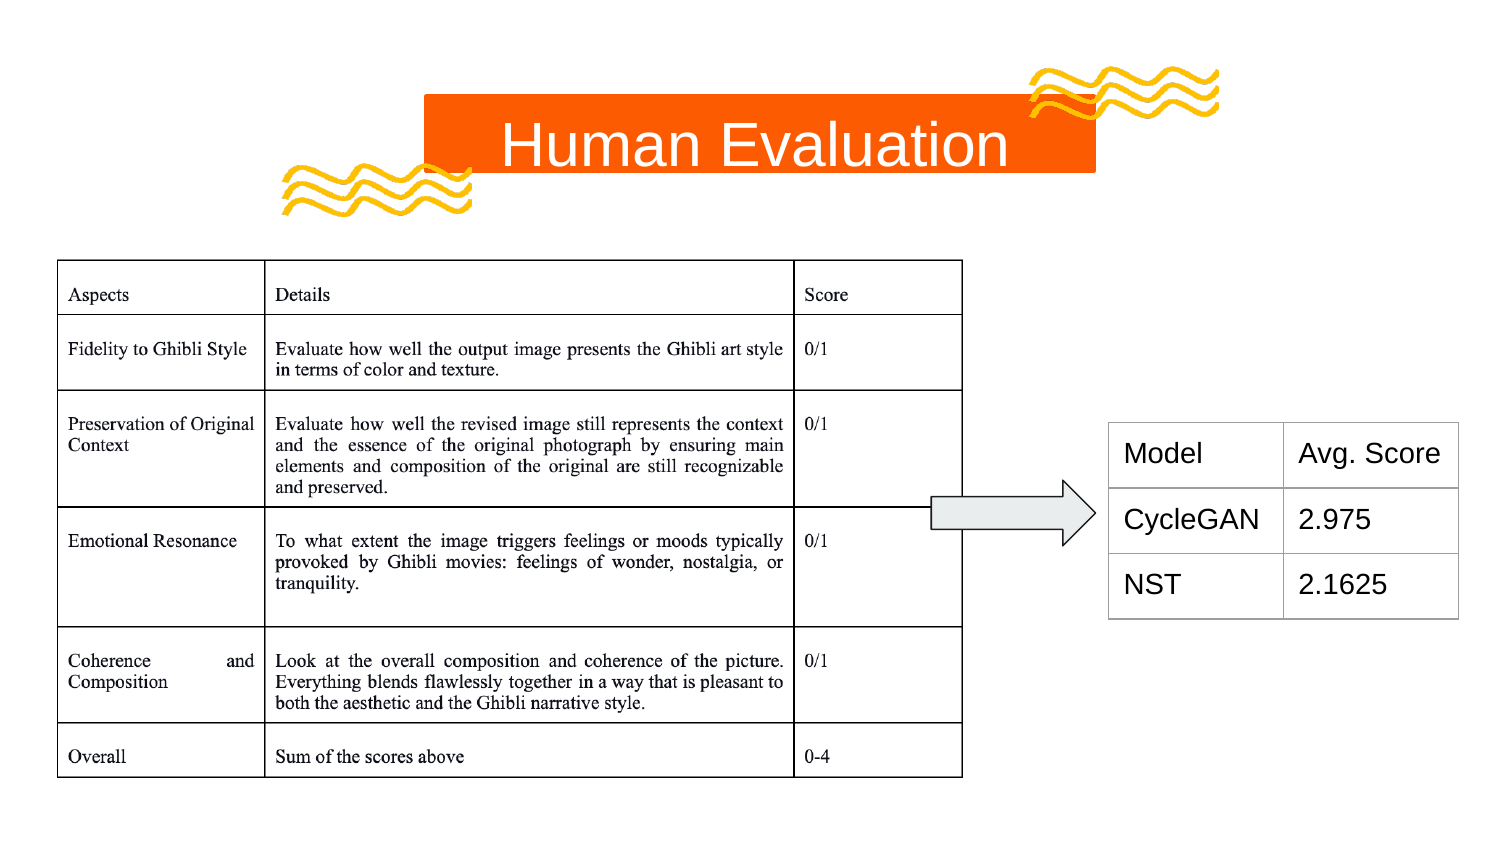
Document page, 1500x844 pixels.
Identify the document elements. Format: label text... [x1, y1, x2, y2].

table_header Model [1109, 423, 1283, 487]
table_cell NST [1109, 554, 1283, 618]
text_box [280, 66, 1219, 217]
table_cell 2.1625 [1284, 554, 1458, 618]
table_cell 2.975 [1284, 489, 1458, 553]
picture [50, 254, 970, 787]
table_header Avg. Score [1284, 423, 1458, 487]
text_box [974, 480, 1096, 546]
table_cell CycleGAN [1109, 489, 1283, 553]
